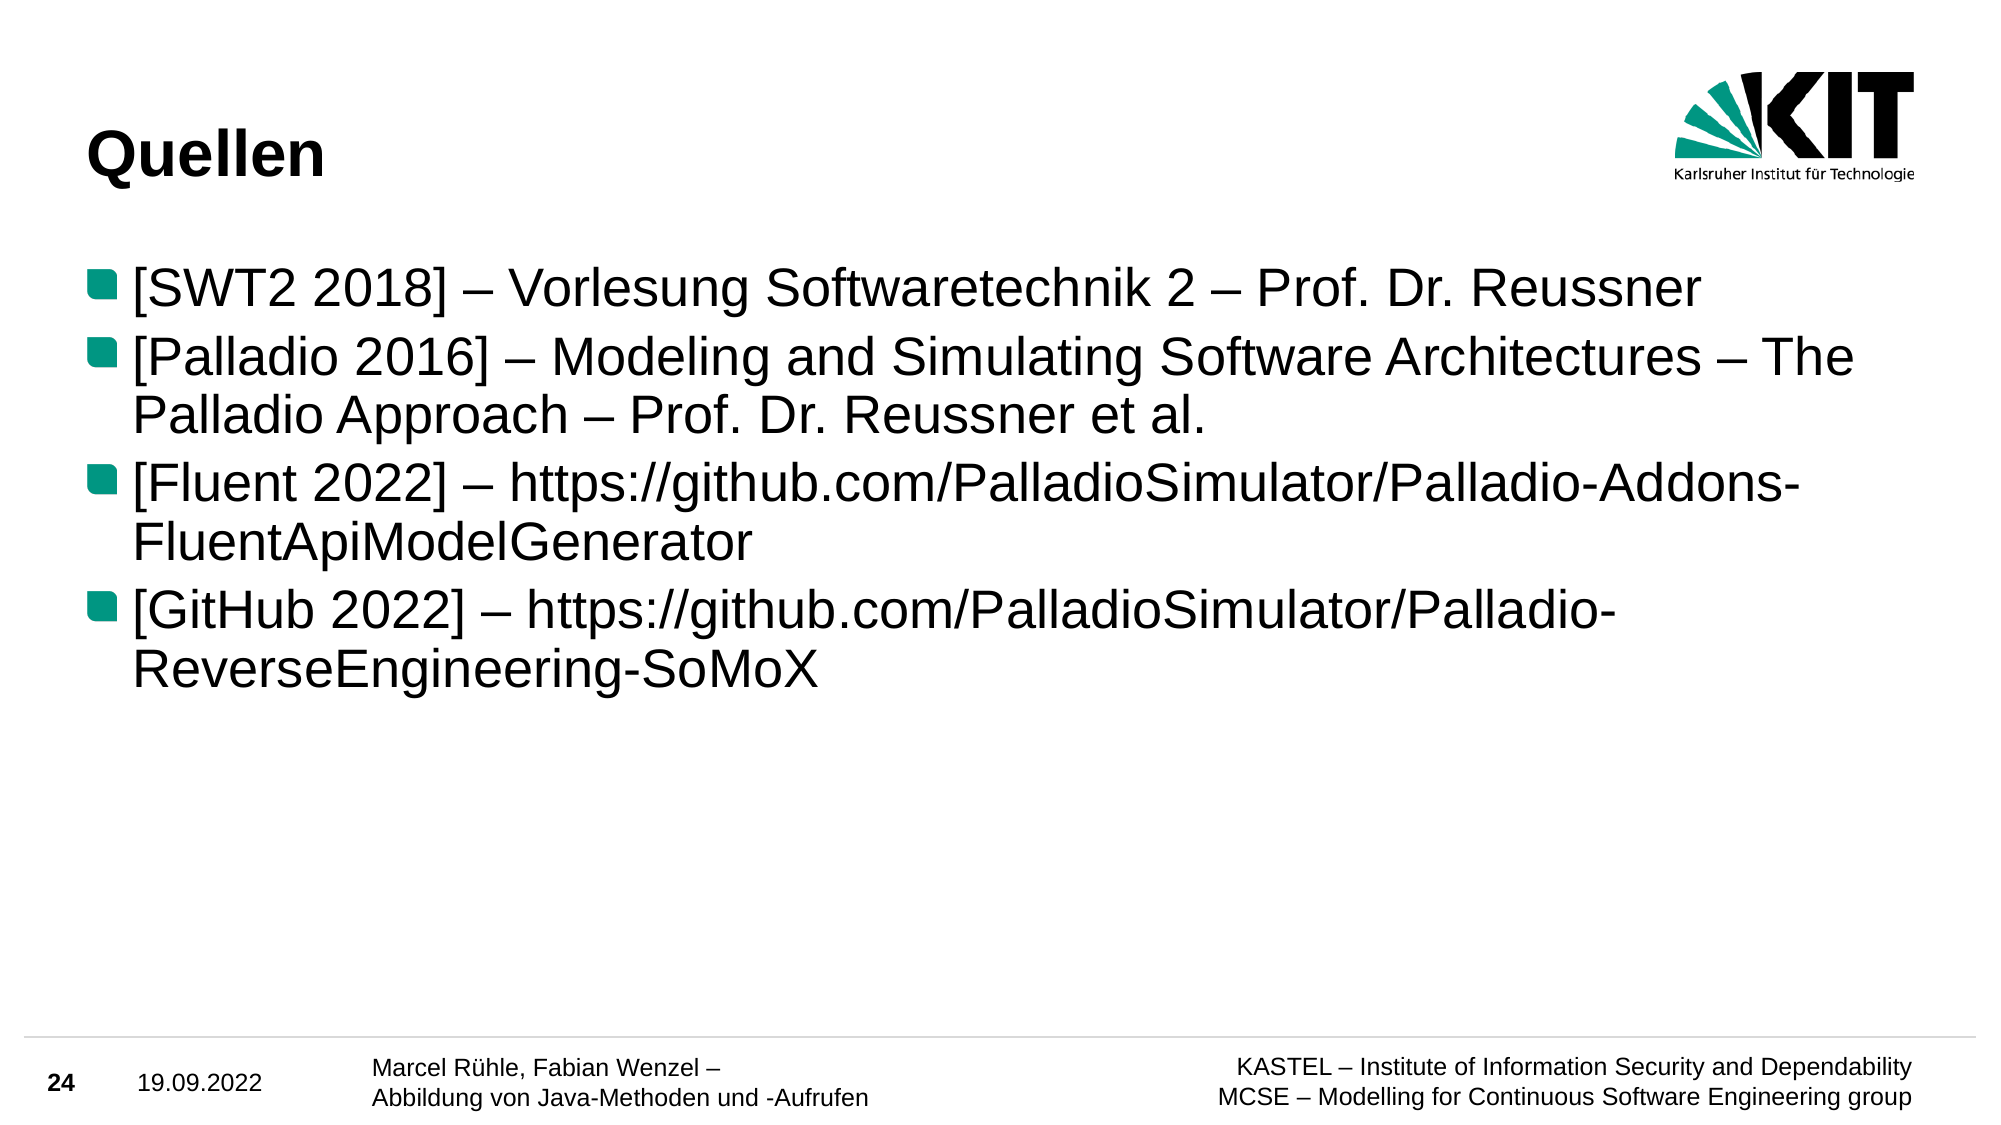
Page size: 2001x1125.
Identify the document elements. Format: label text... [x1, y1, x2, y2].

list [SWT2 2018] – Vorlesung Softwaretechnik 2 – Prof. Dr. Reussner [Palladio 2016] – Modeling and Simulating Software Architectures – The Palladio Approach – Prof. Dr. Reussner et al. [Fluent 2022] – https://github.com/PalladioSimulator/Palladio-Addons-FluentApiModelGenerator [GitHub 2022] – https://github.com/PalladioSimulator/Palladio-ReverseEngineering-SoMoX [87, 259, 1913, 996]
picture [87, 464, 117, 498]
picture [1675, 72, 1914, 182]
picture [87, 591, 117, 625]
slide_number 24 [47, 1038, 119, 1125]
picture [87, 269, 117, 303]
title Quellen [86, 64, 1589, 191]
picture [87, 337, 117, 371]
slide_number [137, 1038, 362, 1125]
